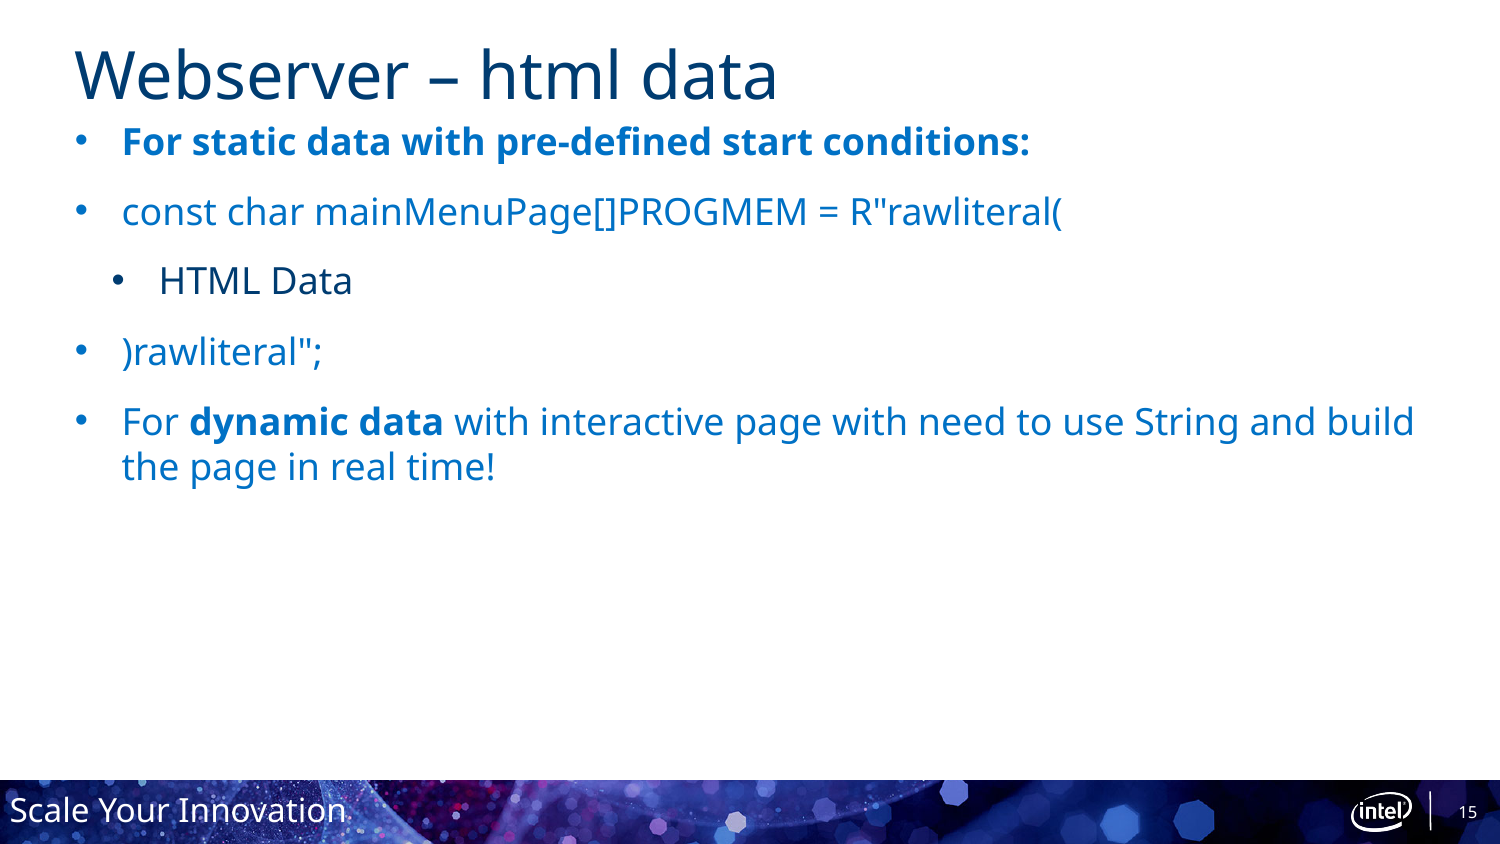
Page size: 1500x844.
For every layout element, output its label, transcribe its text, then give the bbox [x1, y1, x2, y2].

slide_number 15 [1127, 791, 1478, 837]
title Webserver – html data [74, 50, 1425, 109]
list For static data with pre-defined start conditions: const char mainMenuPage[]PROGMEM = R"rawliteral( HTML Data )rawliteral"; For dynamic data with interactive page with need to use String and build the page in real time! [74, 117, 1425, 760]
picture [0, 780, 1500, 844]
